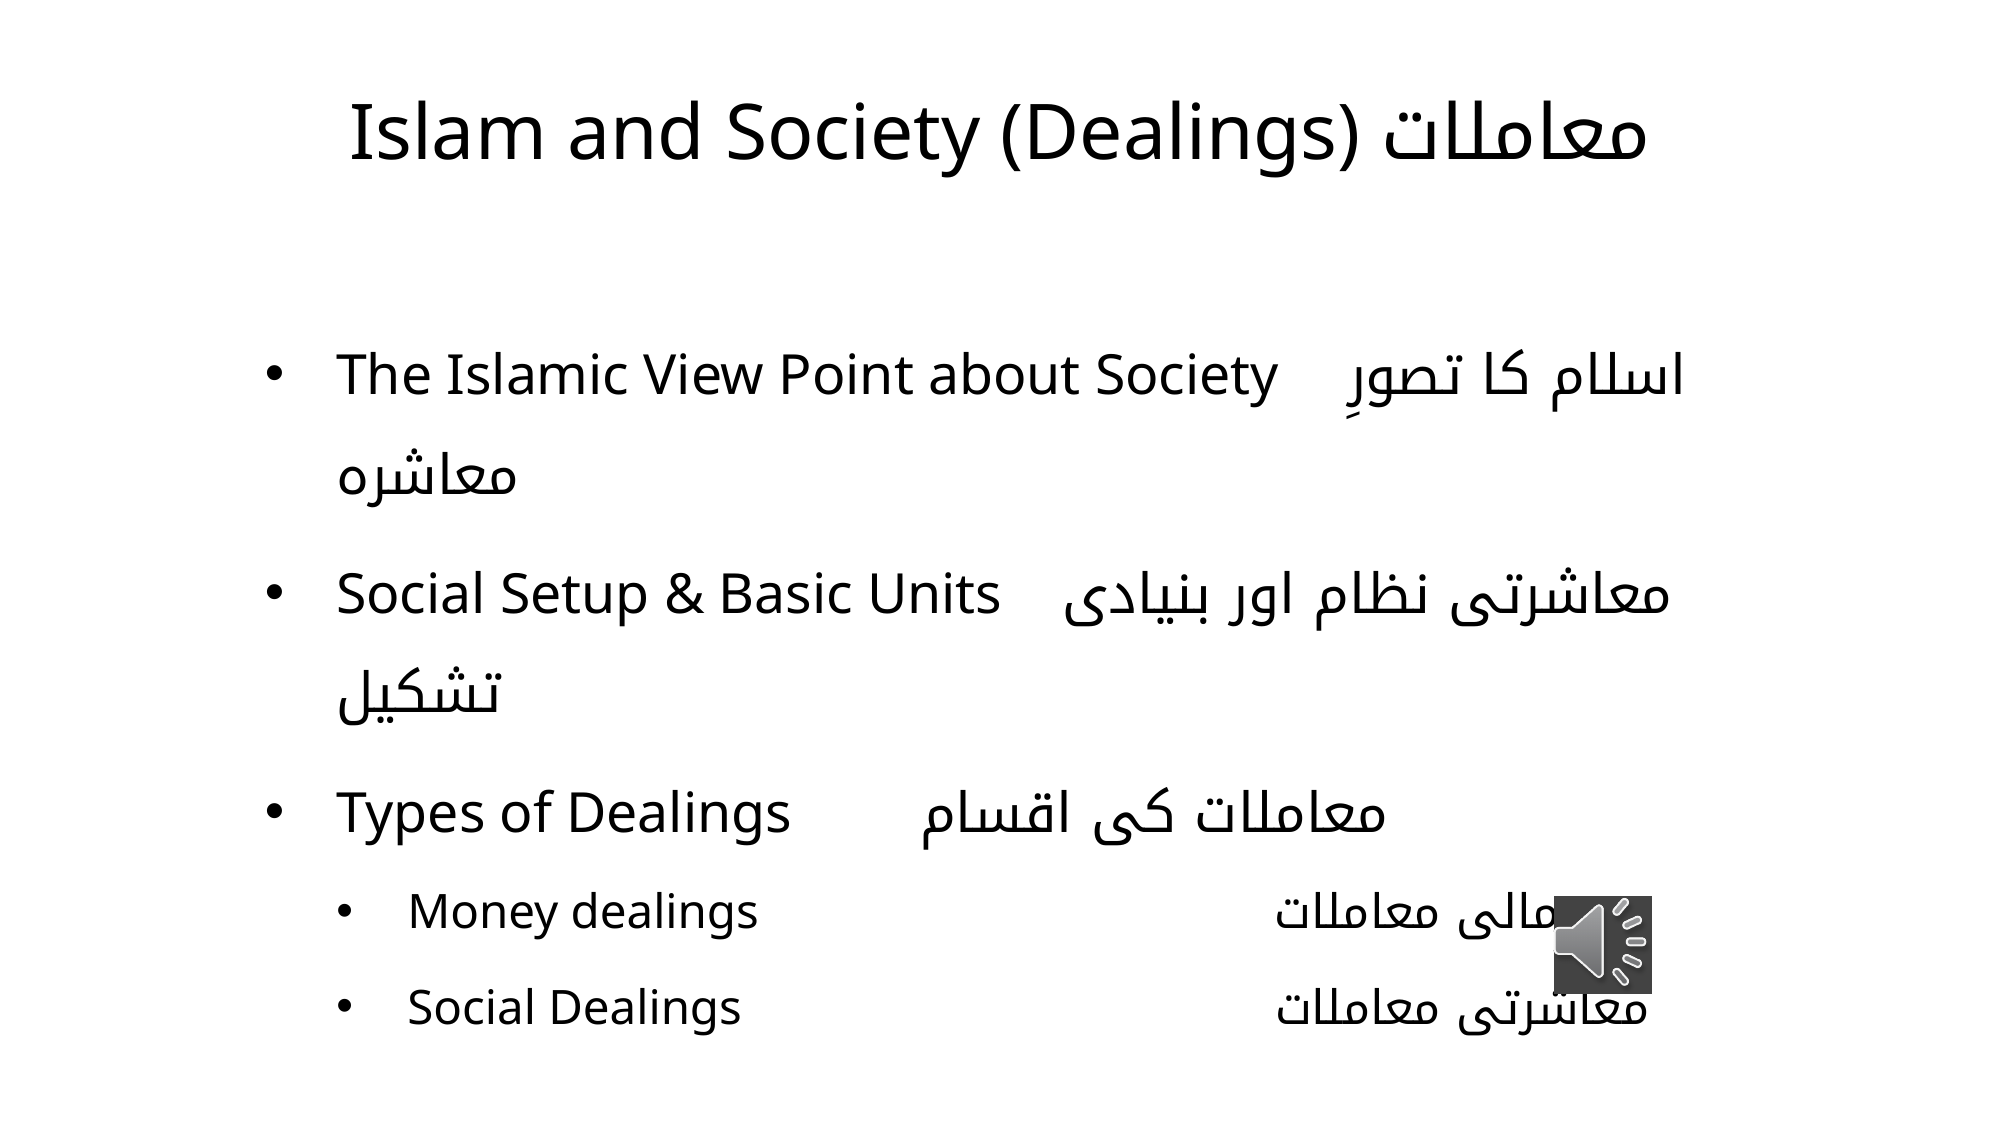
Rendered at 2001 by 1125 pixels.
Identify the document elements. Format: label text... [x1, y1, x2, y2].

subtitle The Islamic View Point about Society اسلام کا تصورِ معاشرہ Social Setup & Basic Units معاشرتی نظام اور بنیادی تشکیل Types of Dealings معاملات کی اقسام Money dealings مالی معاملات Social Dealings معاشرتی معاملات [249, 212, 1750, 1057]
picture [1552, 894, 1653, 995]
title Islam and Society (Dealings) معاملات [249, 27, 1750, 184]
